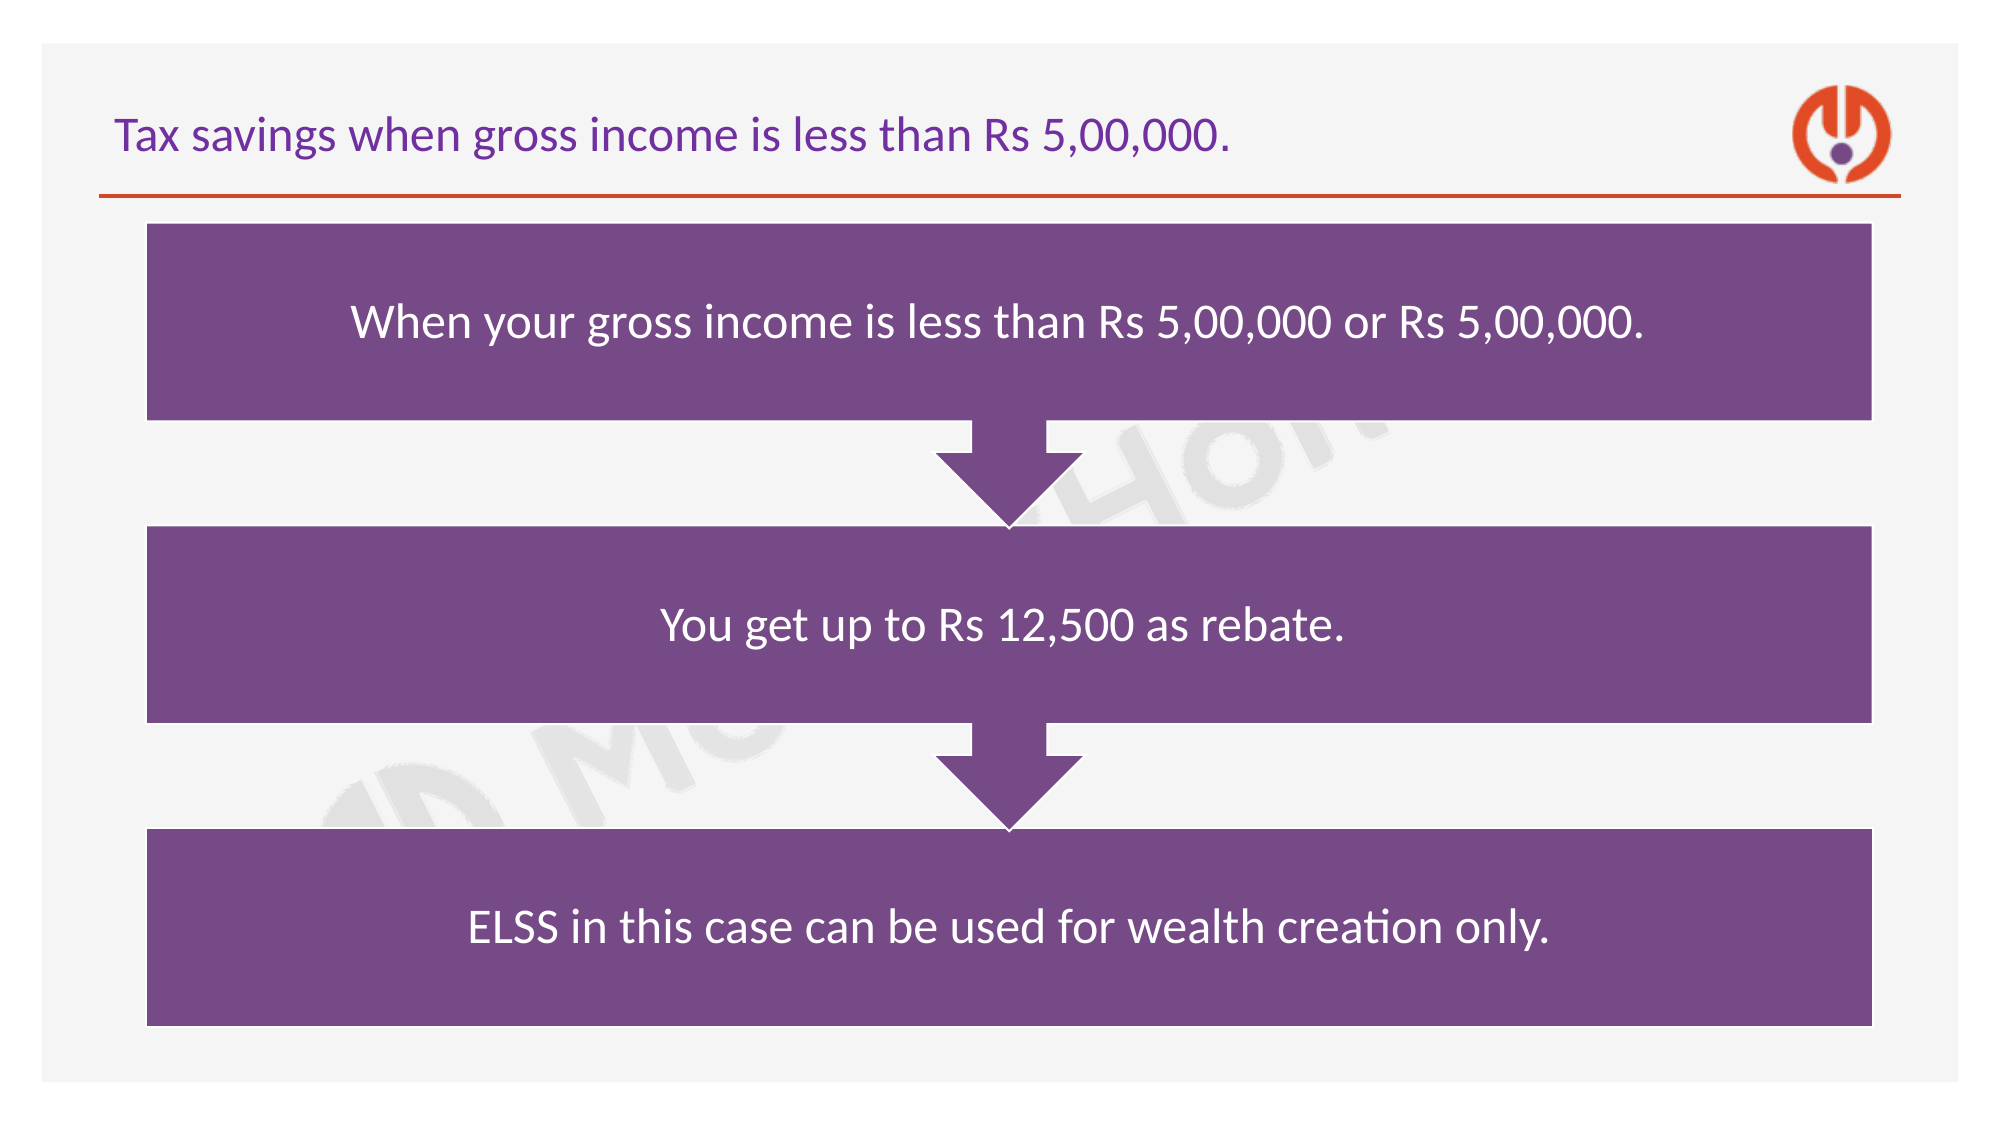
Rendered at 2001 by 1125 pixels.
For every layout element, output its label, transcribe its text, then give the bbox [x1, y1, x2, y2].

title Tax savings when gross income is less than Rs 5,00,000. [99, 73, 1901, 197]
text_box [145, 222, 1873, 1028]
